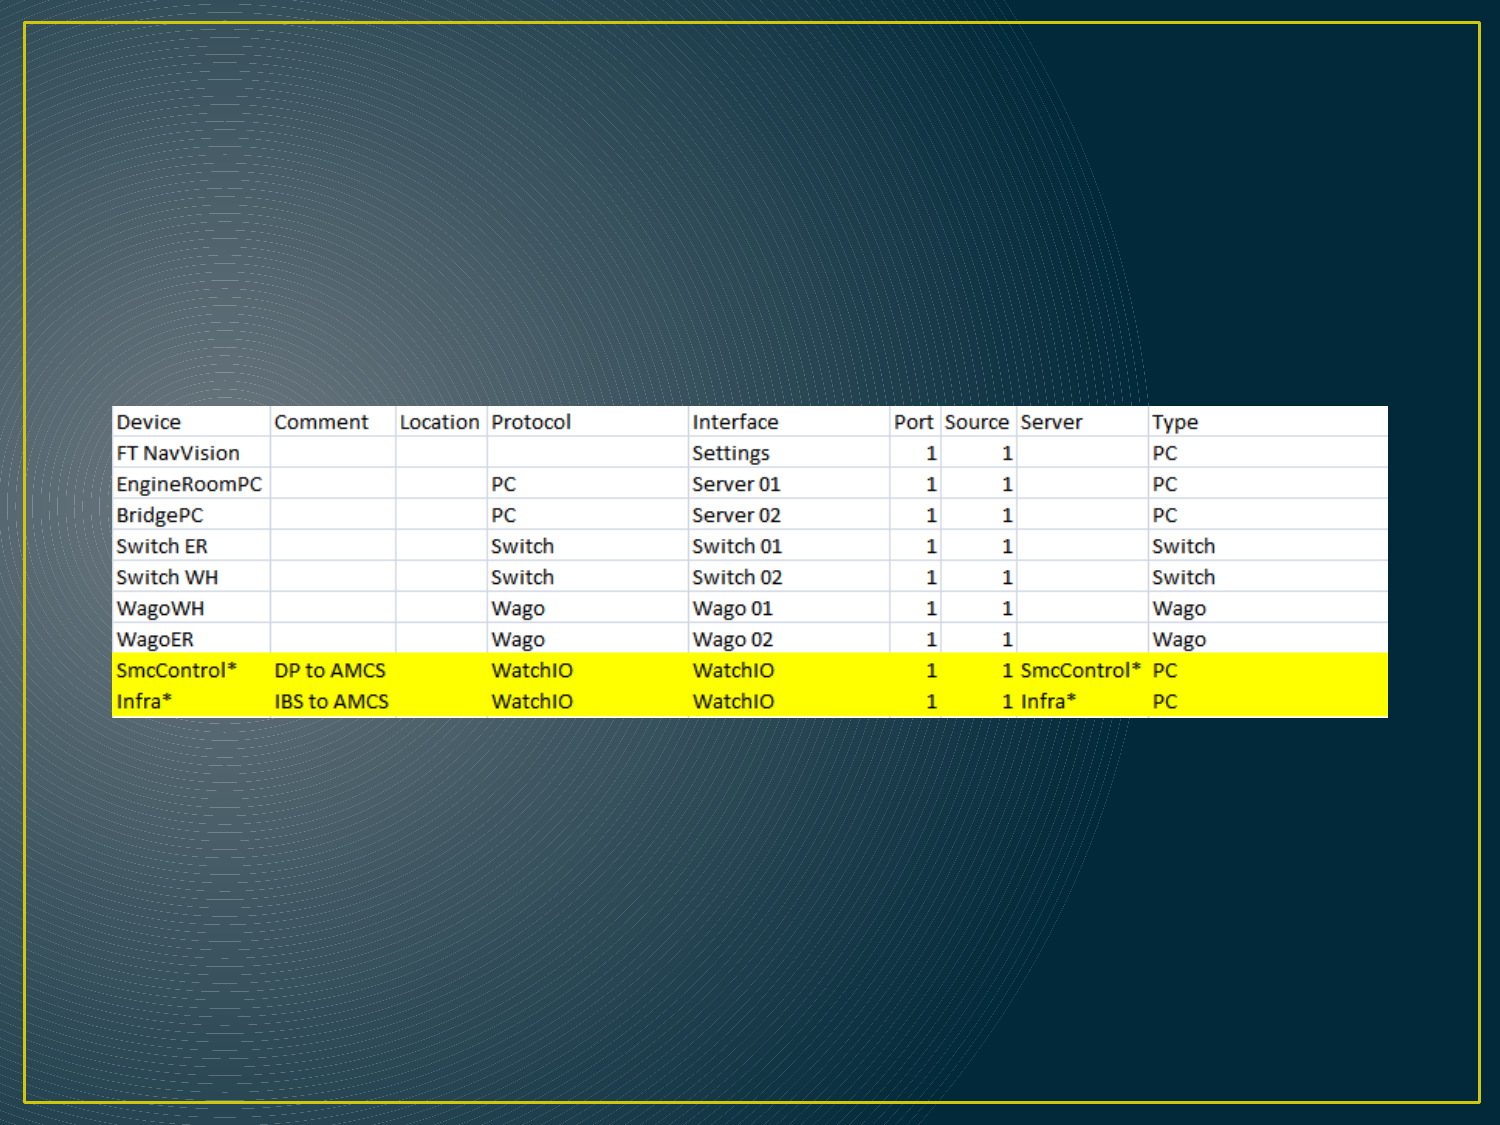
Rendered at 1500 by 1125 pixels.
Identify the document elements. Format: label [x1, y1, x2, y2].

picture [112, 400, 1387, 719]
picture [1092, 724, 1101, 732]
